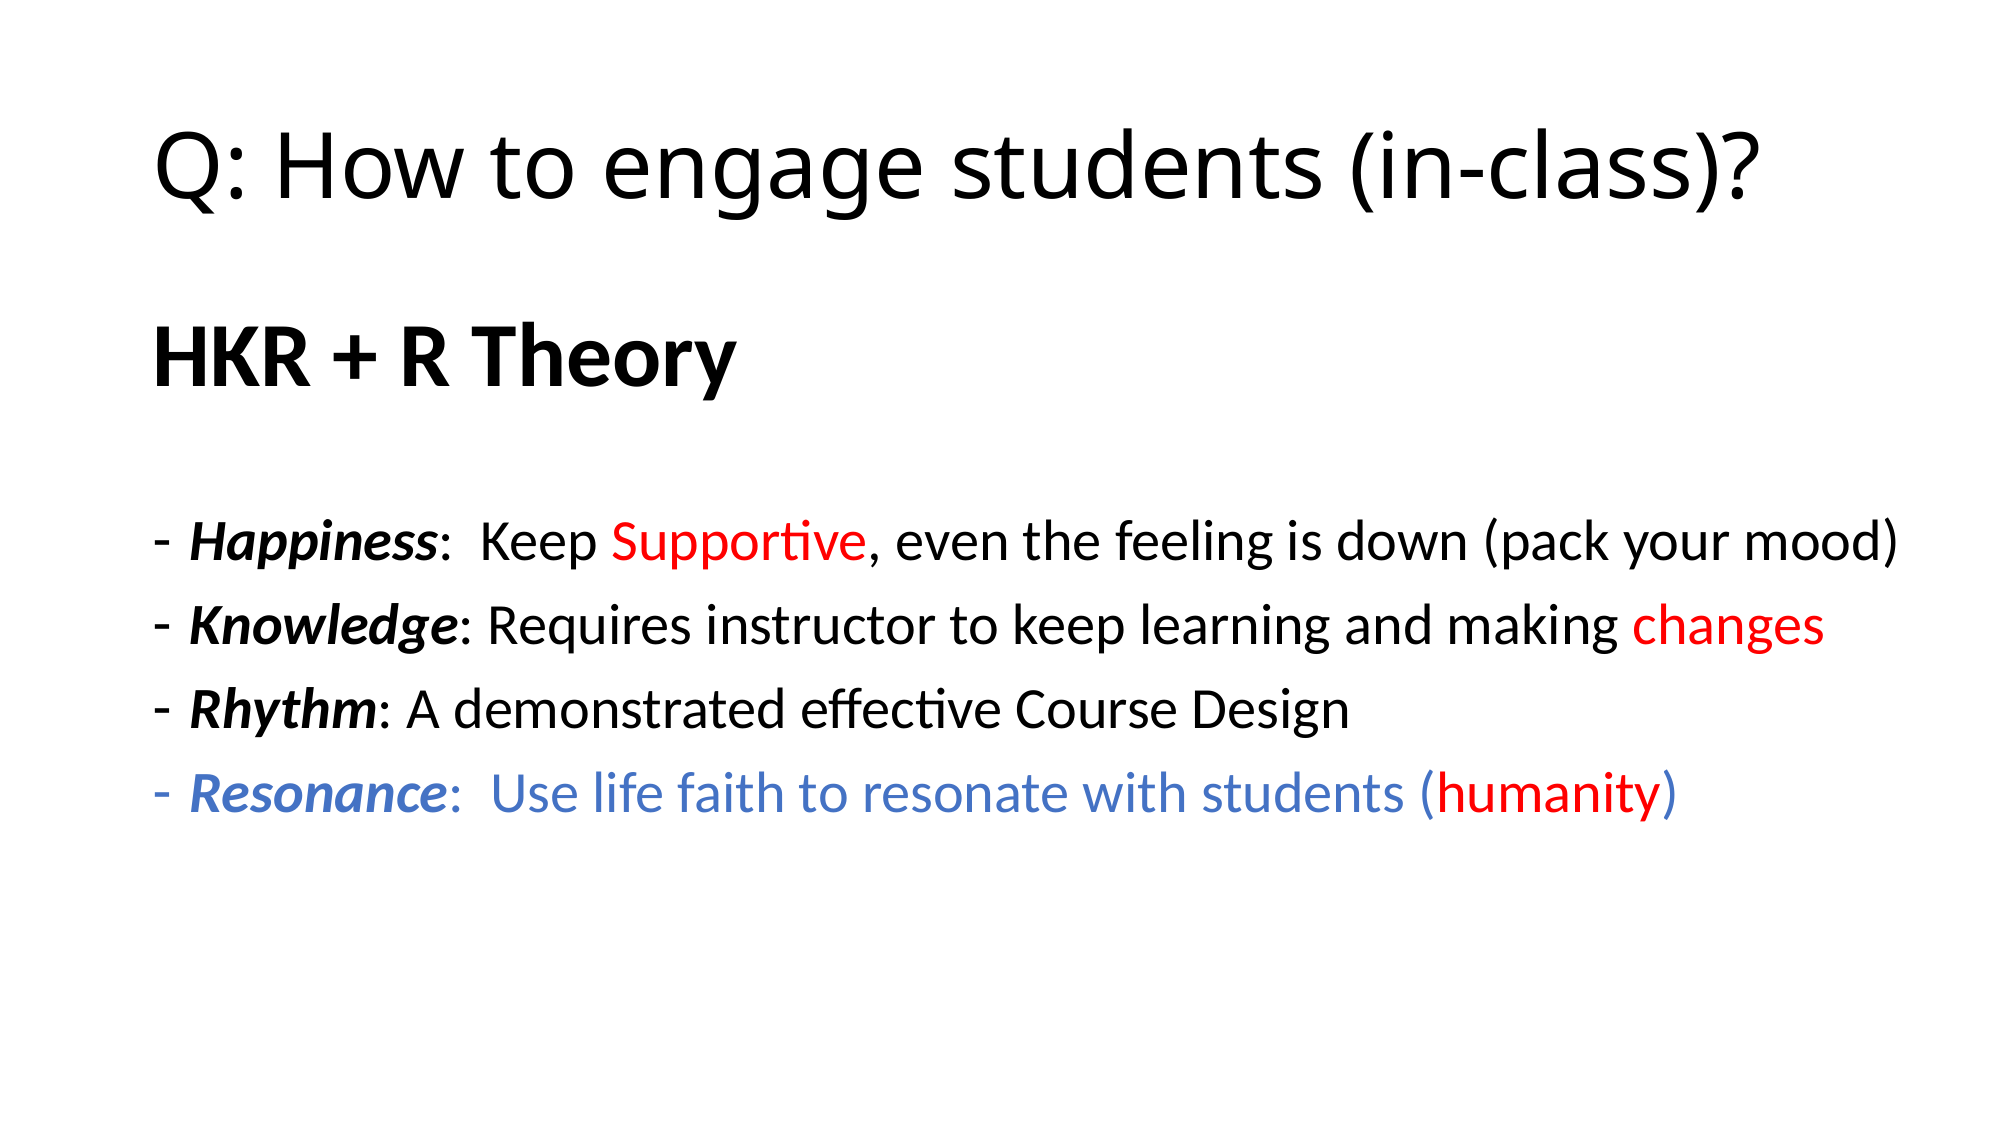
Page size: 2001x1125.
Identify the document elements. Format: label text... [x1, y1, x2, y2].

title Q: How to engage students (in-class)? [137, 59, 1863, 278]
list HKR + R Theory Happiness: Keep Supportive, even the feeling is down (pack your mood) Knowledge: Requires instructor to keep learning and making changes Rhythm: A demonstrated effective Course Design Resonance: Use life faith to resonate with students (humanity) [137, 299, 1958, 1014]
